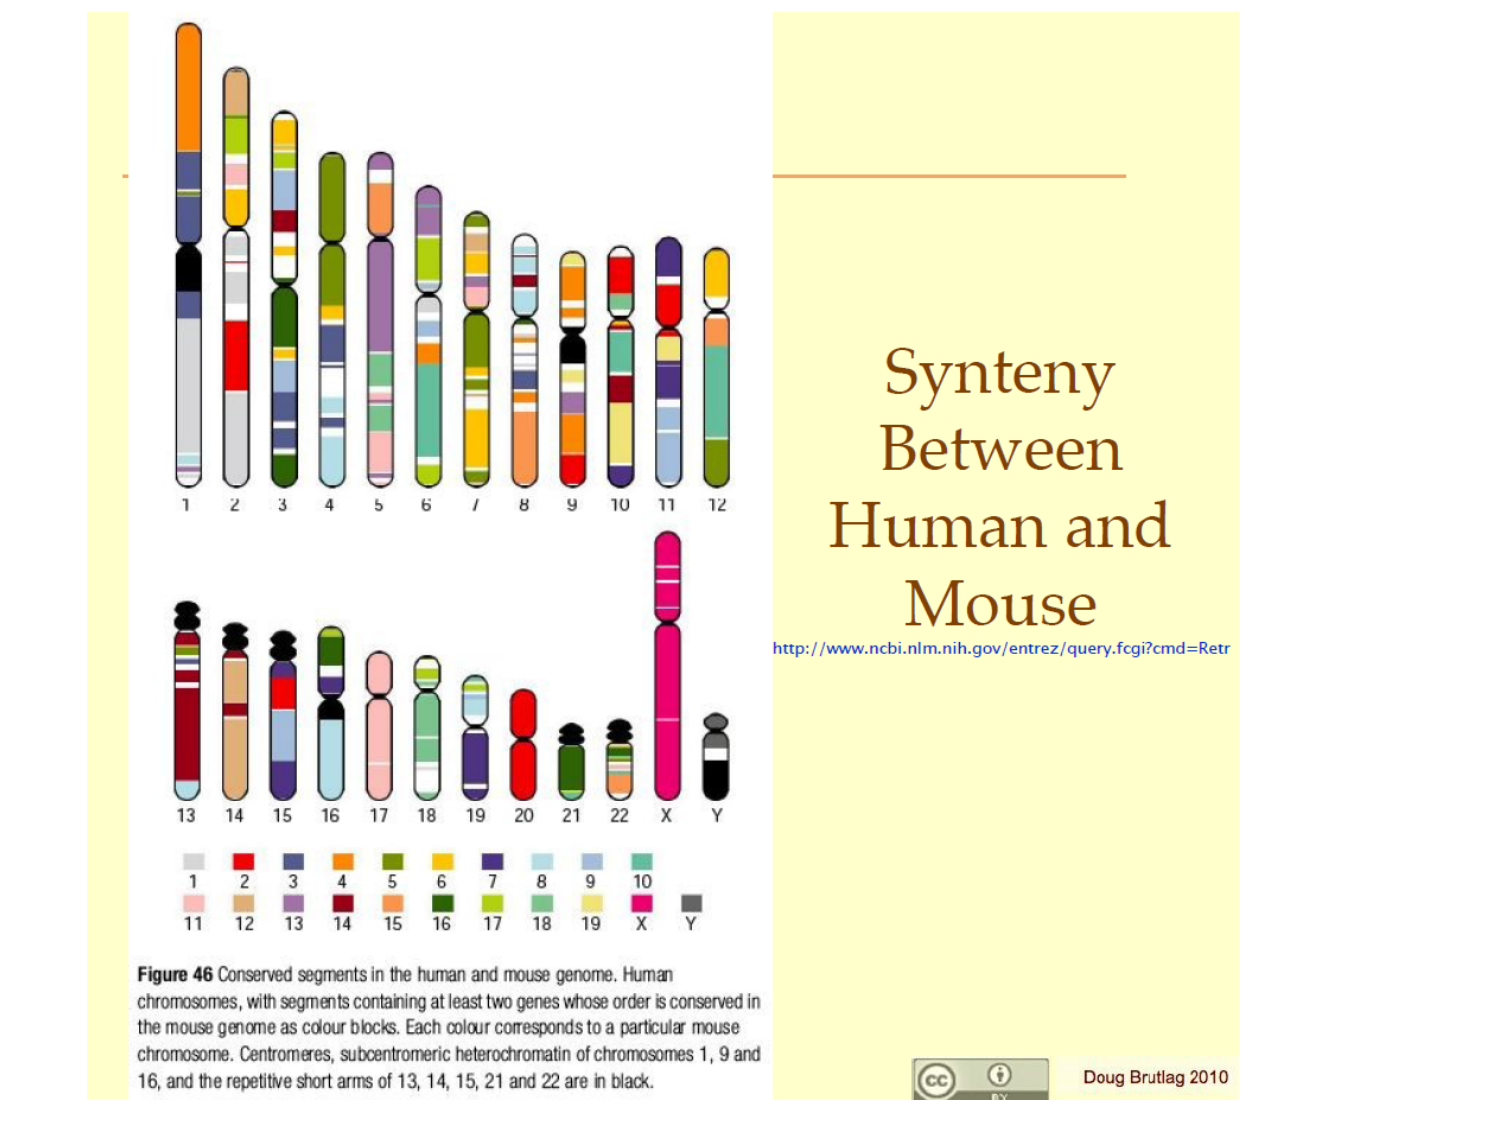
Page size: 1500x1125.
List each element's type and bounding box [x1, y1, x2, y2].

picture [87, 12, 1240, 1101]
